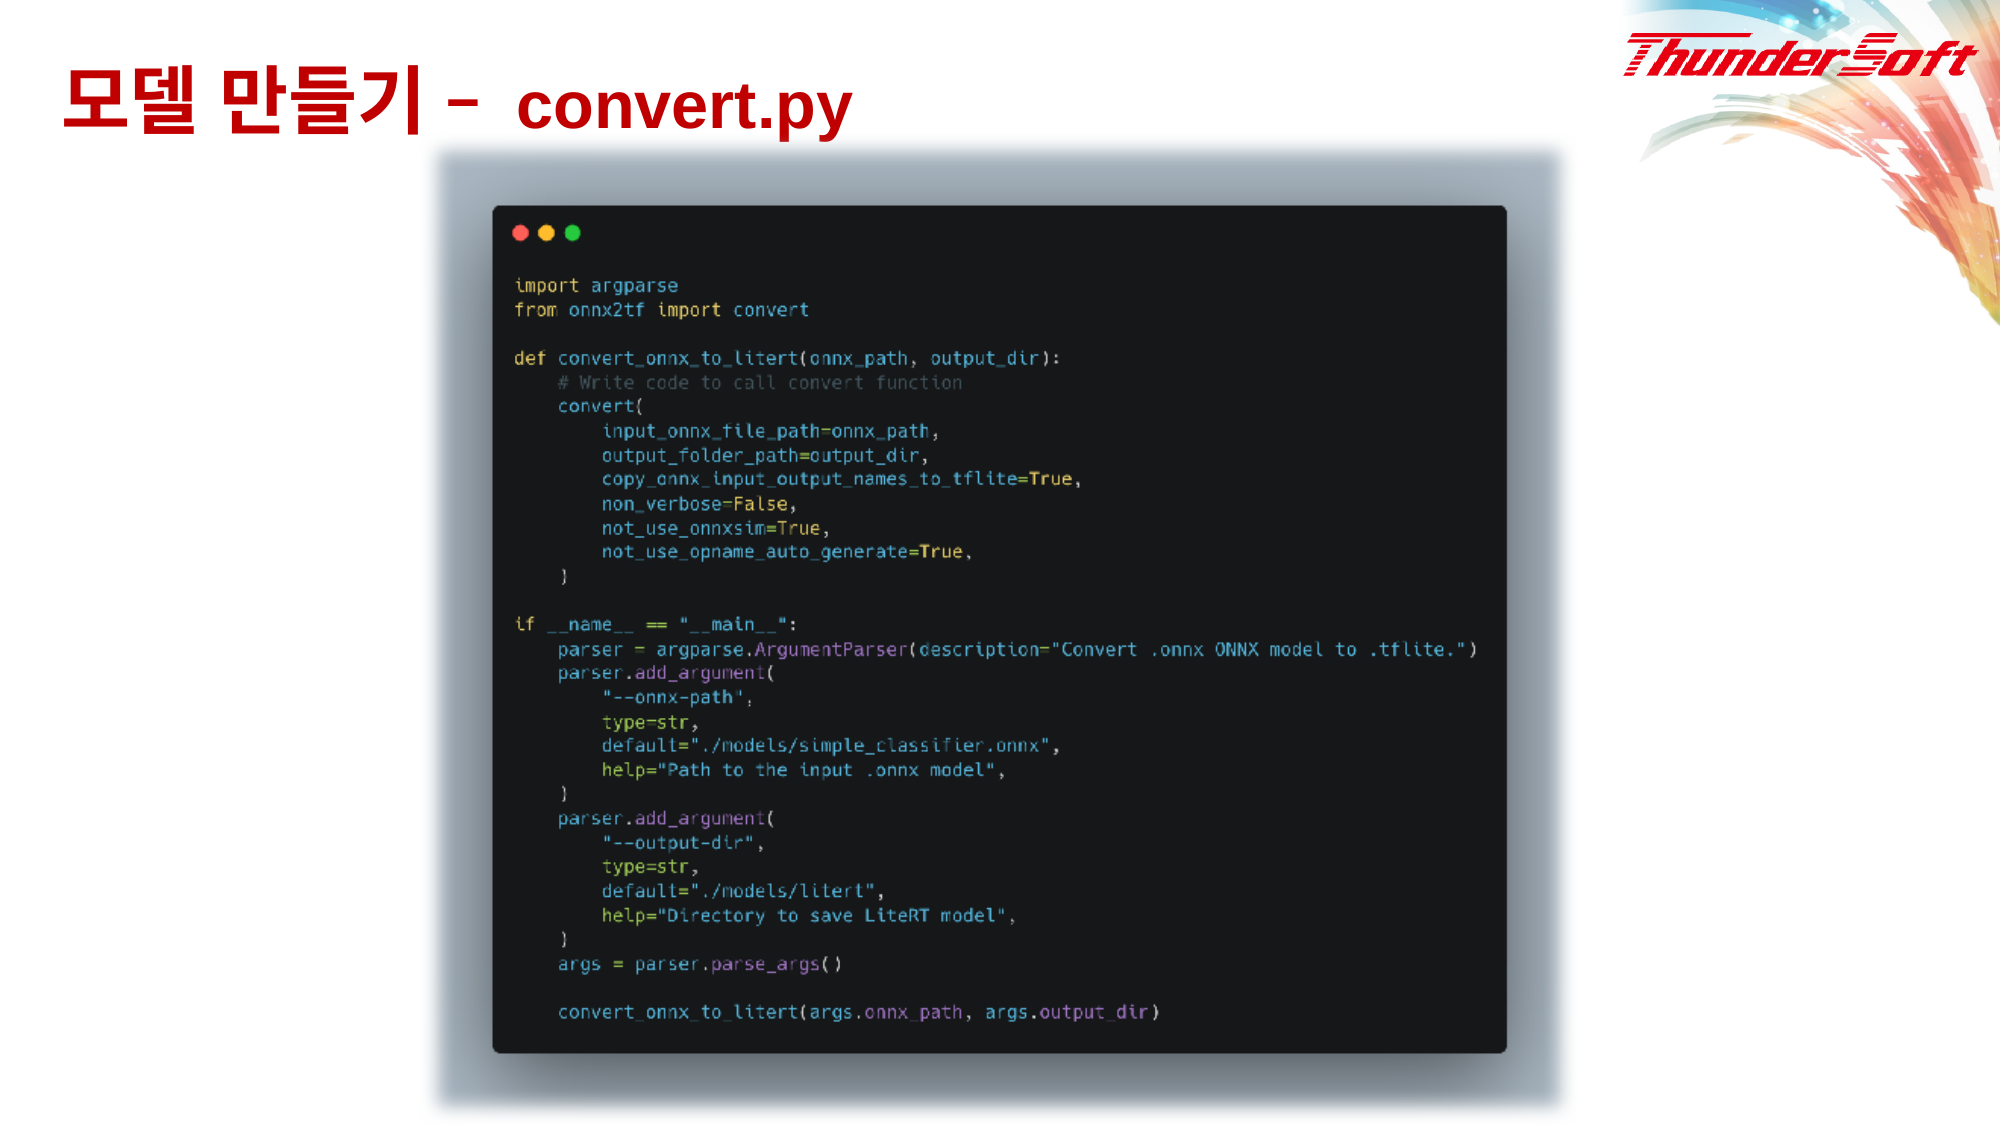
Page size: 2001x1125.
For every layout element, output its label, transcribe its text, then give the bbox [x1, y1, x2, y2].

title 모델 만들기 – convert.py [45, 46, 1694, 163]
picture [420, 133, 1580, 1125]
picture [1620, 0, 2000, 326]
